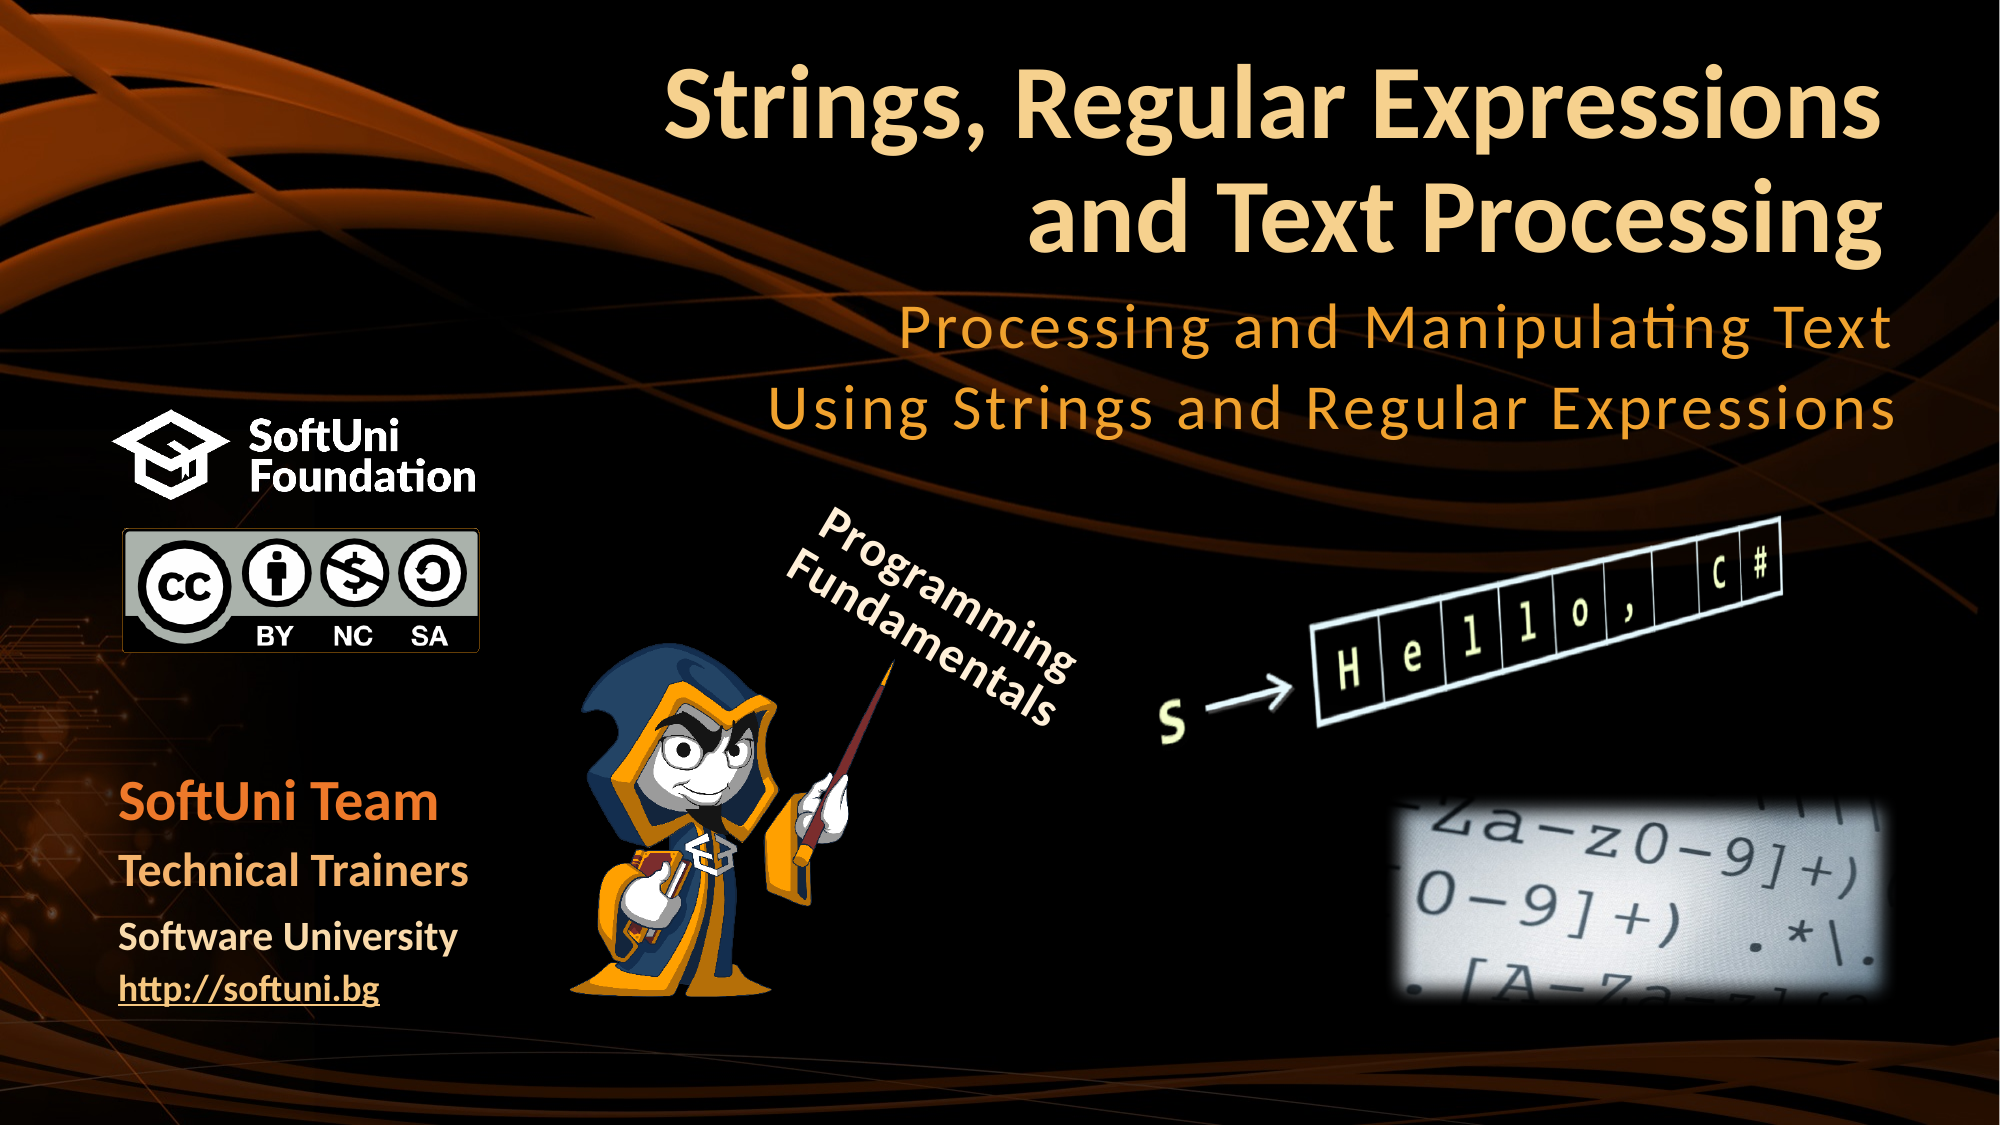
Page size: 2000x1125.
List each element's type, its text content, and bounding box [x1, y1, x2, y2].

text_box Programming Fundamentals [752, 475, 1121, 759]
list Software University [112, 902, 537, 958]
list http://softuni.bg [112, 958, 636, 1013]
list Technical Trainers [112, 828, 537, 902]
picture [0, 0, 2000, 1125]
list SoftUni Team [112, 751, 537, 828]
subtitle Processing and Manipulating Text Using Strings and Regular Expressions [599, 280, 1898, 447]
title Strings, Regular Expressions and Text Processing [537, 45, 1885, 277]
